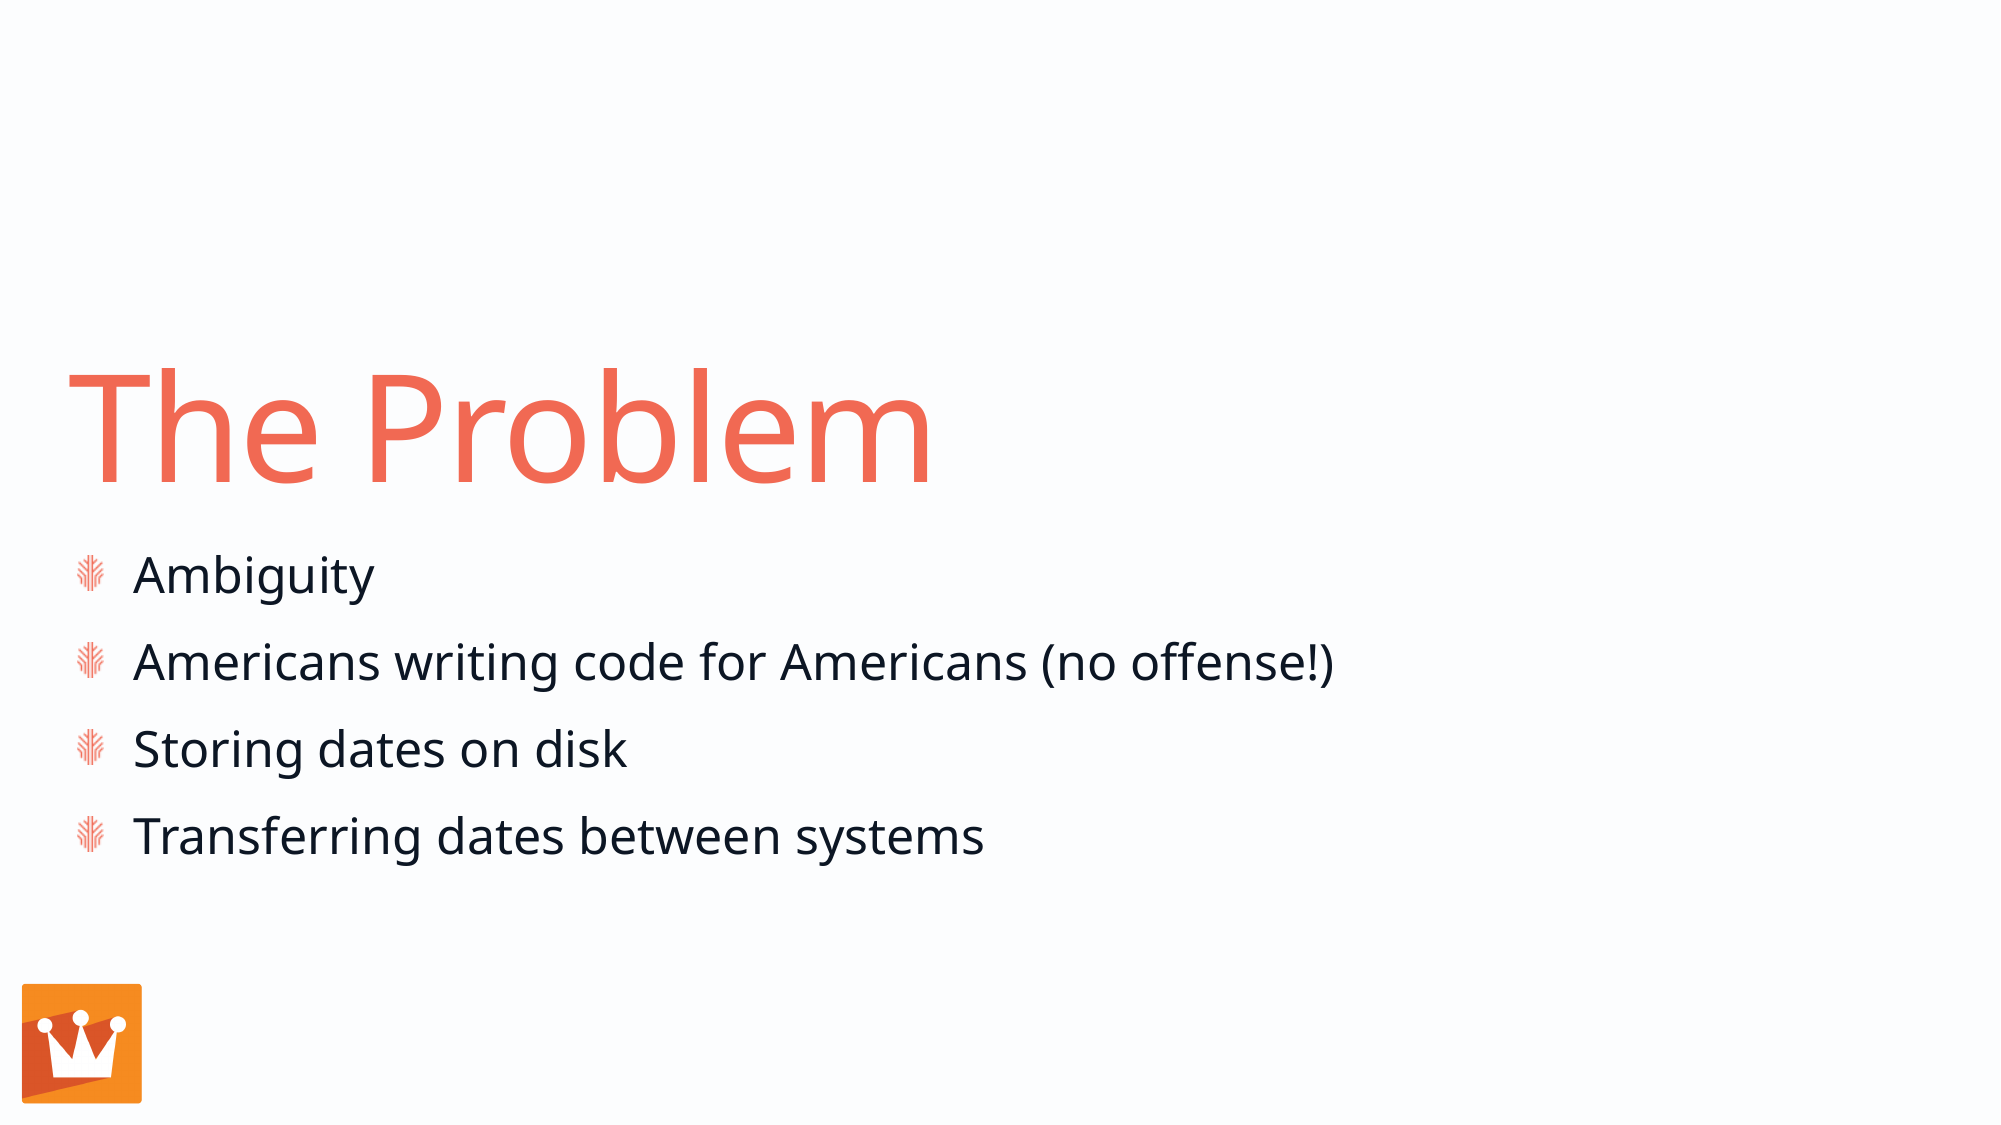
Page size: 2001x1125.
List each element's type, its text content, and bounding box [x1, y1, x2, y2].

picture [15, 977, 148, 1110]
picture [77, 642, 104, 678]
picture [77, 555, 104, 591]
list Ambiguity Americans writing code for Americans (no offense!) Storing dates on disk Transferring dates between systems [62, 535, 1892, 896]
picture [77, 729, 104, 765]
picture [77, 816, 104, 852]
title The Problem [53, 353, 1892, 519]
